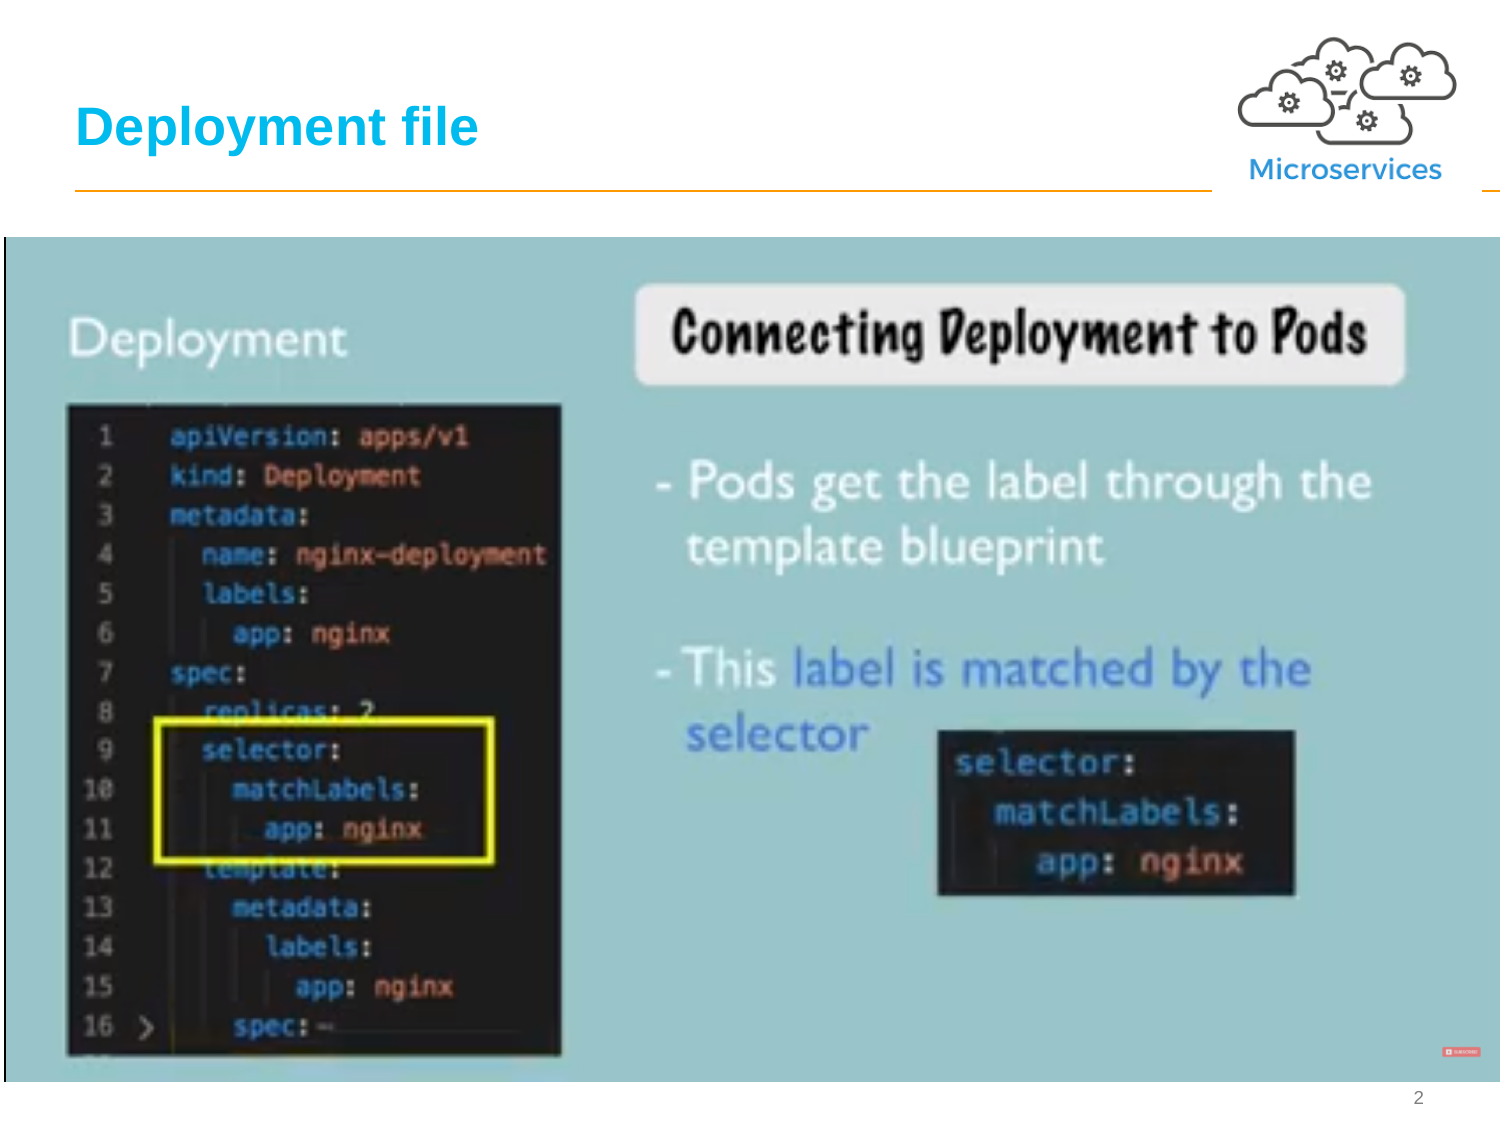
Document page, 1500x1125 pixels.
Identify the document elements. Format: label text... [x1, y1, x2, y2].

picture [3, 237, 1500, 1082]
title Deployment file [75, 27, 1422, 157]
picture [1212, 1, 1482, 203]
